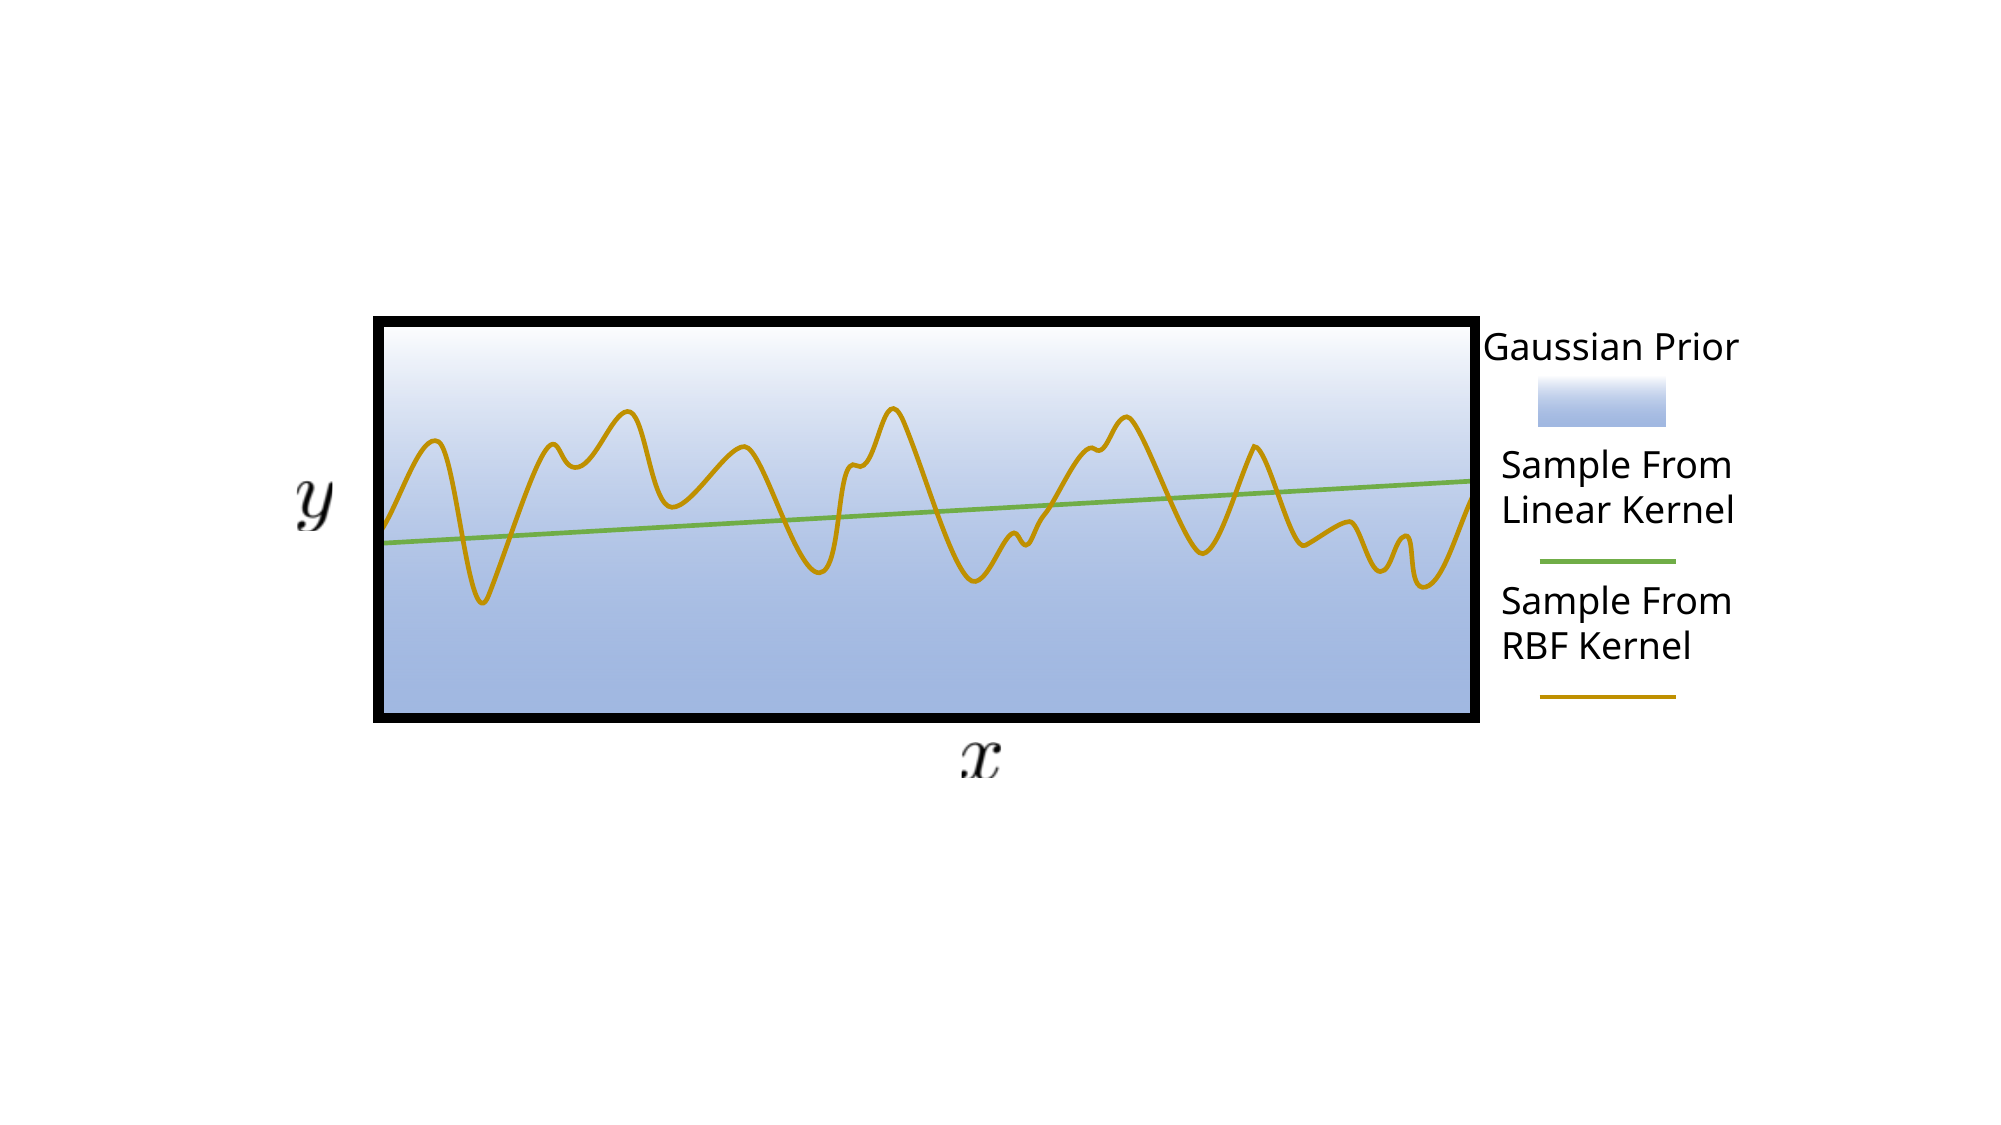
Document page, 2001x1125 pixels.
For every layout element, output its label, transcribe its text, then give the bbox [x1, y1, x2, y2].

picture [961, 742, 1002, 778]
text_box Sample From RBF Kernel [1486, 569, 1787, 675]
text_box Gaussian Prior [1467, 315, 1755, 376]
picture [296, 480, 333, 531]
text_box [1538, 376, 1666, 427]
text_box Sample From Linear Kernel [1486, 433, 1787, 539]
text_box [377, 320, 1476, 719]
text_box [378, 480, 1475, 544]
